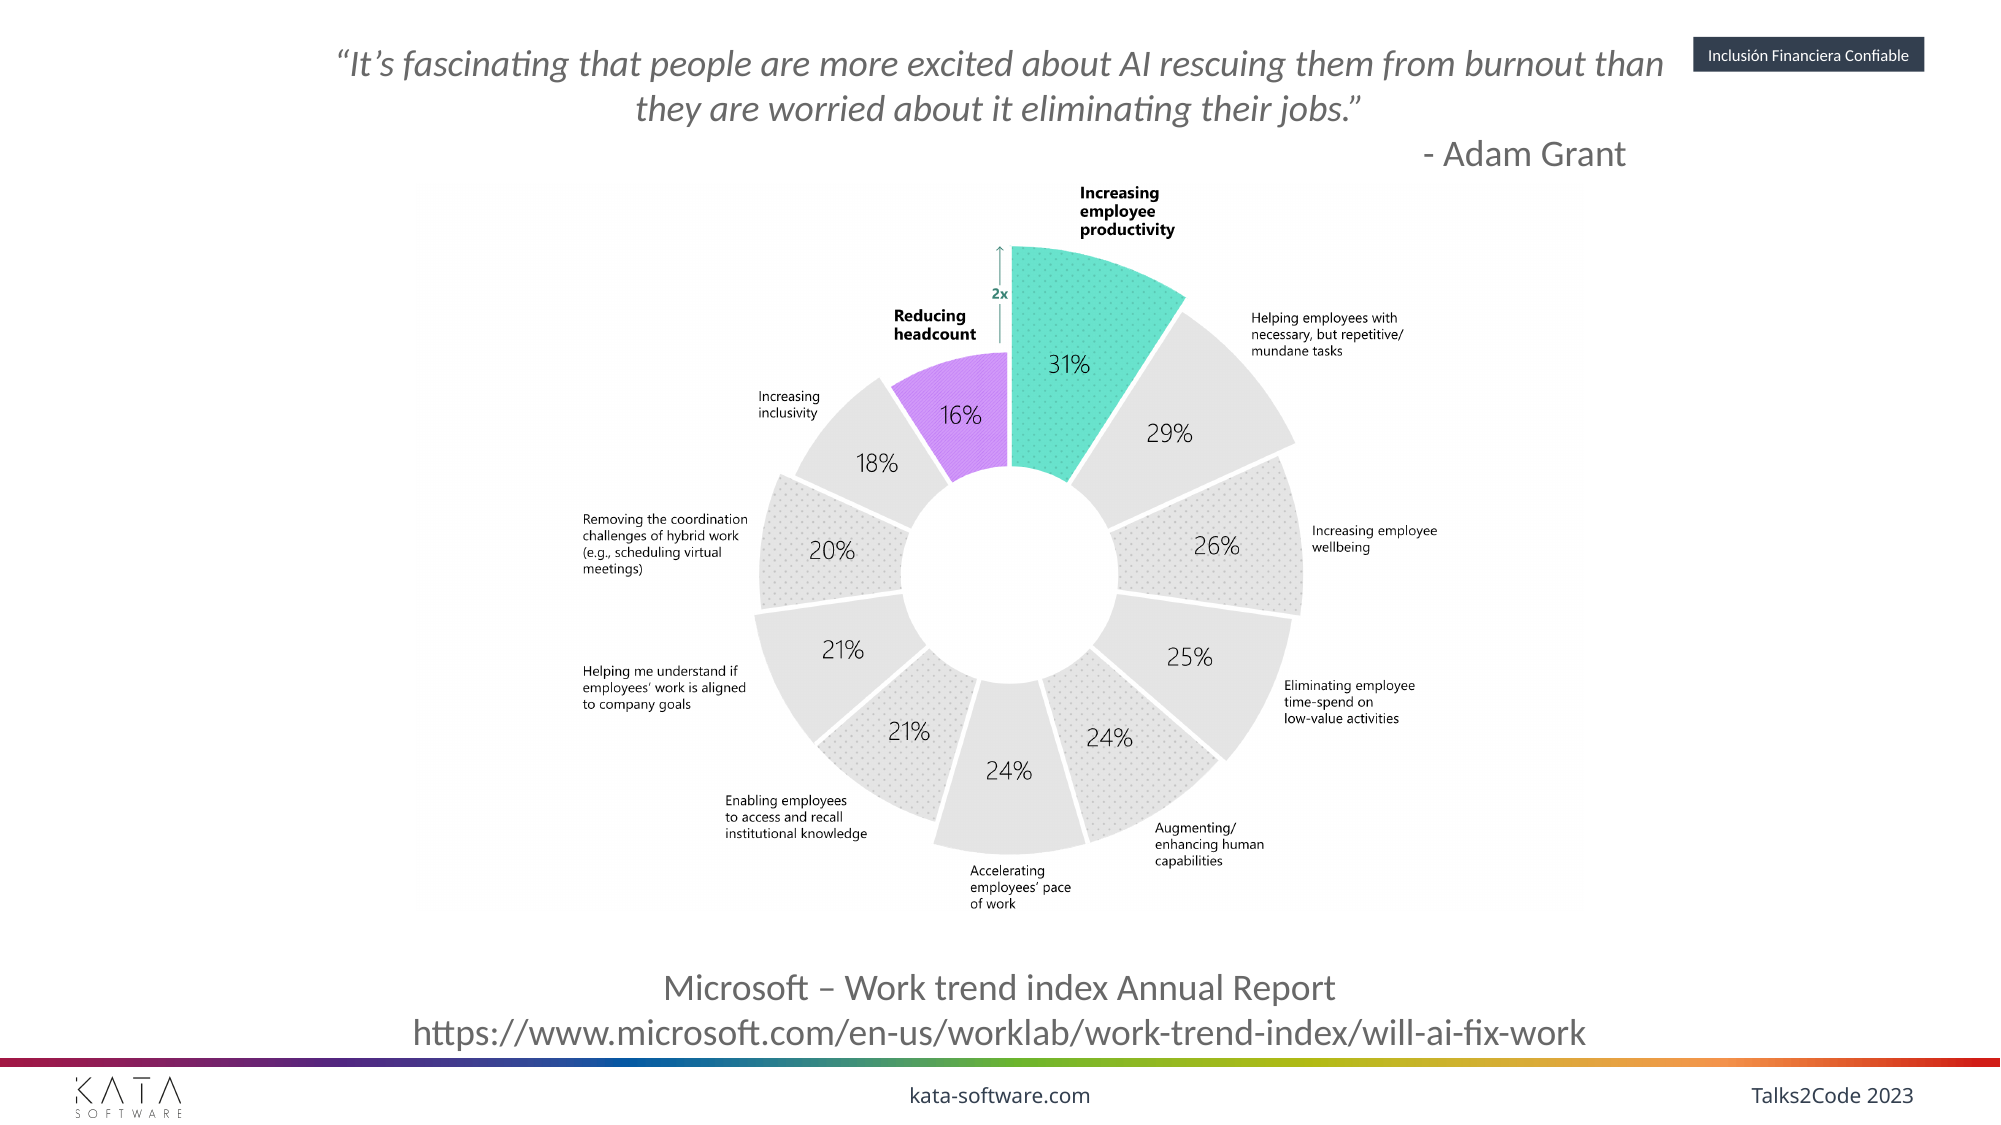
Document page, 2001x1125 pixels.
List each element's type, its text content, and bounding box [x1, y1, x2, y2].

text_box Microsoft – Work trend index Annual Report https://www.microsoft.com/en-us/worklab/work-trend-index/will-ai-fix-work [314, 955, 1686, 1061]
picture [416, 183, 1584, 911]
text_box “It’s fascinating that people are more excited about AI rescuing them from burnout than they are worried about it eliminating their jobs.” - Adam Grant [314, 31, 1686, 182]
